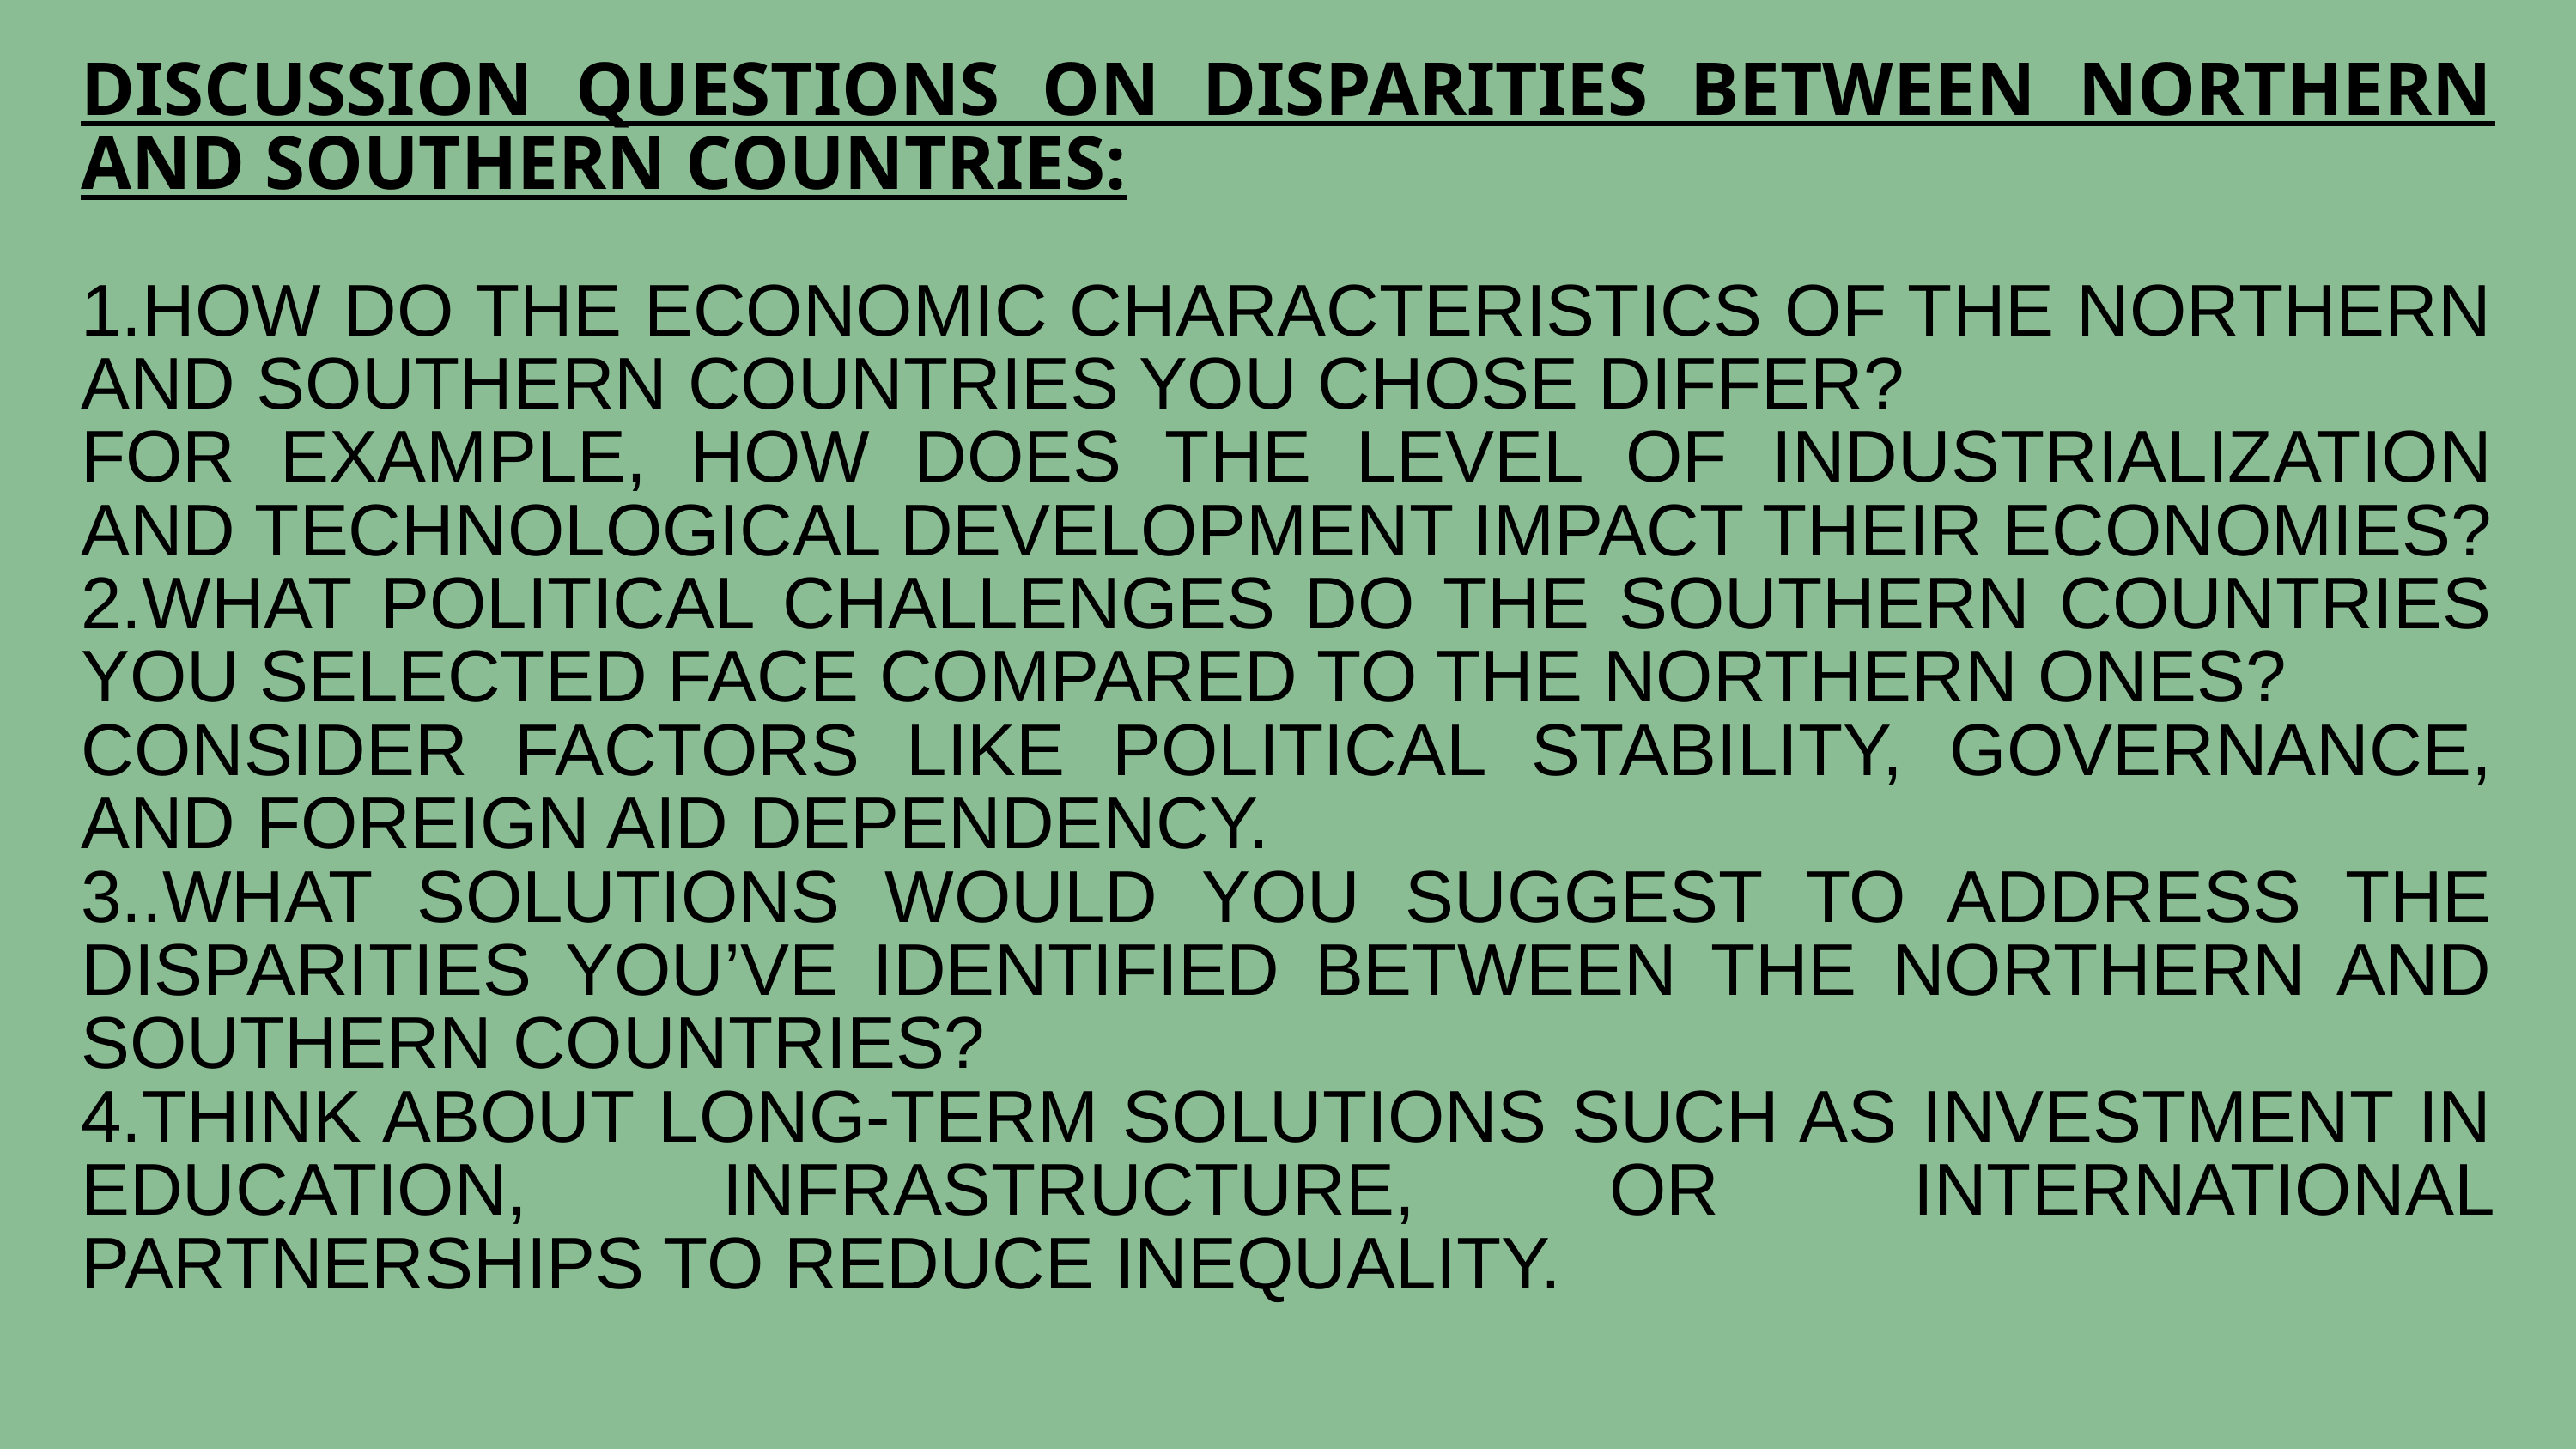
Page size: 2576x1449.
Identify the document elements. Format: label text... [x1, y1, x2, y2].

text_box DISCUSSION QUESTIONS ON DISPARITIES BETWEEN NORTHERN AND SOUTHERN COUNTRIES: 1.HOW DO THE ECONOMIC CHARACTERISTICS OF THE NORTHERN AND SOUTHERN COUNTRIES YOU CHOSE DIFFER? FOR EXAMPLE, HOW DOES THE LEVEL OF INDUSTRIALIZATION AND TECHNOLOGICAL DEVELOPMENT IMPACT THEIR ECONOMIES? 2.WHAT POLITICAL CHALLENGES DO THE SOUTHERN COUNTRIES YOU SELECTED FACE COMPARED TO THE NORTHERN ONES? CONSIDER FACTORS LIKE POLITICAL STABILITY, GOVERNANCE, AND FOREIGN AID DEPENDENCY. 3..WHAT SOLUTIONS WOULD YOU SUGGEST TO ADDRESS THE DISPARITIES YOU’VE IDENTIFIED BETWEEN THE NORTHERN AND SOUTHERN COUNTRIES? 4.THINK ABOUT LONG-TERM SOLUTIONS SUCH AS INVESTMENT IN EDUCATION, INFRASTRUCTURE, OR INTERNATIONAL PARTNERSHIPS TO REDUCE INEQUALITY. [81, 57, 2495, 1304]
